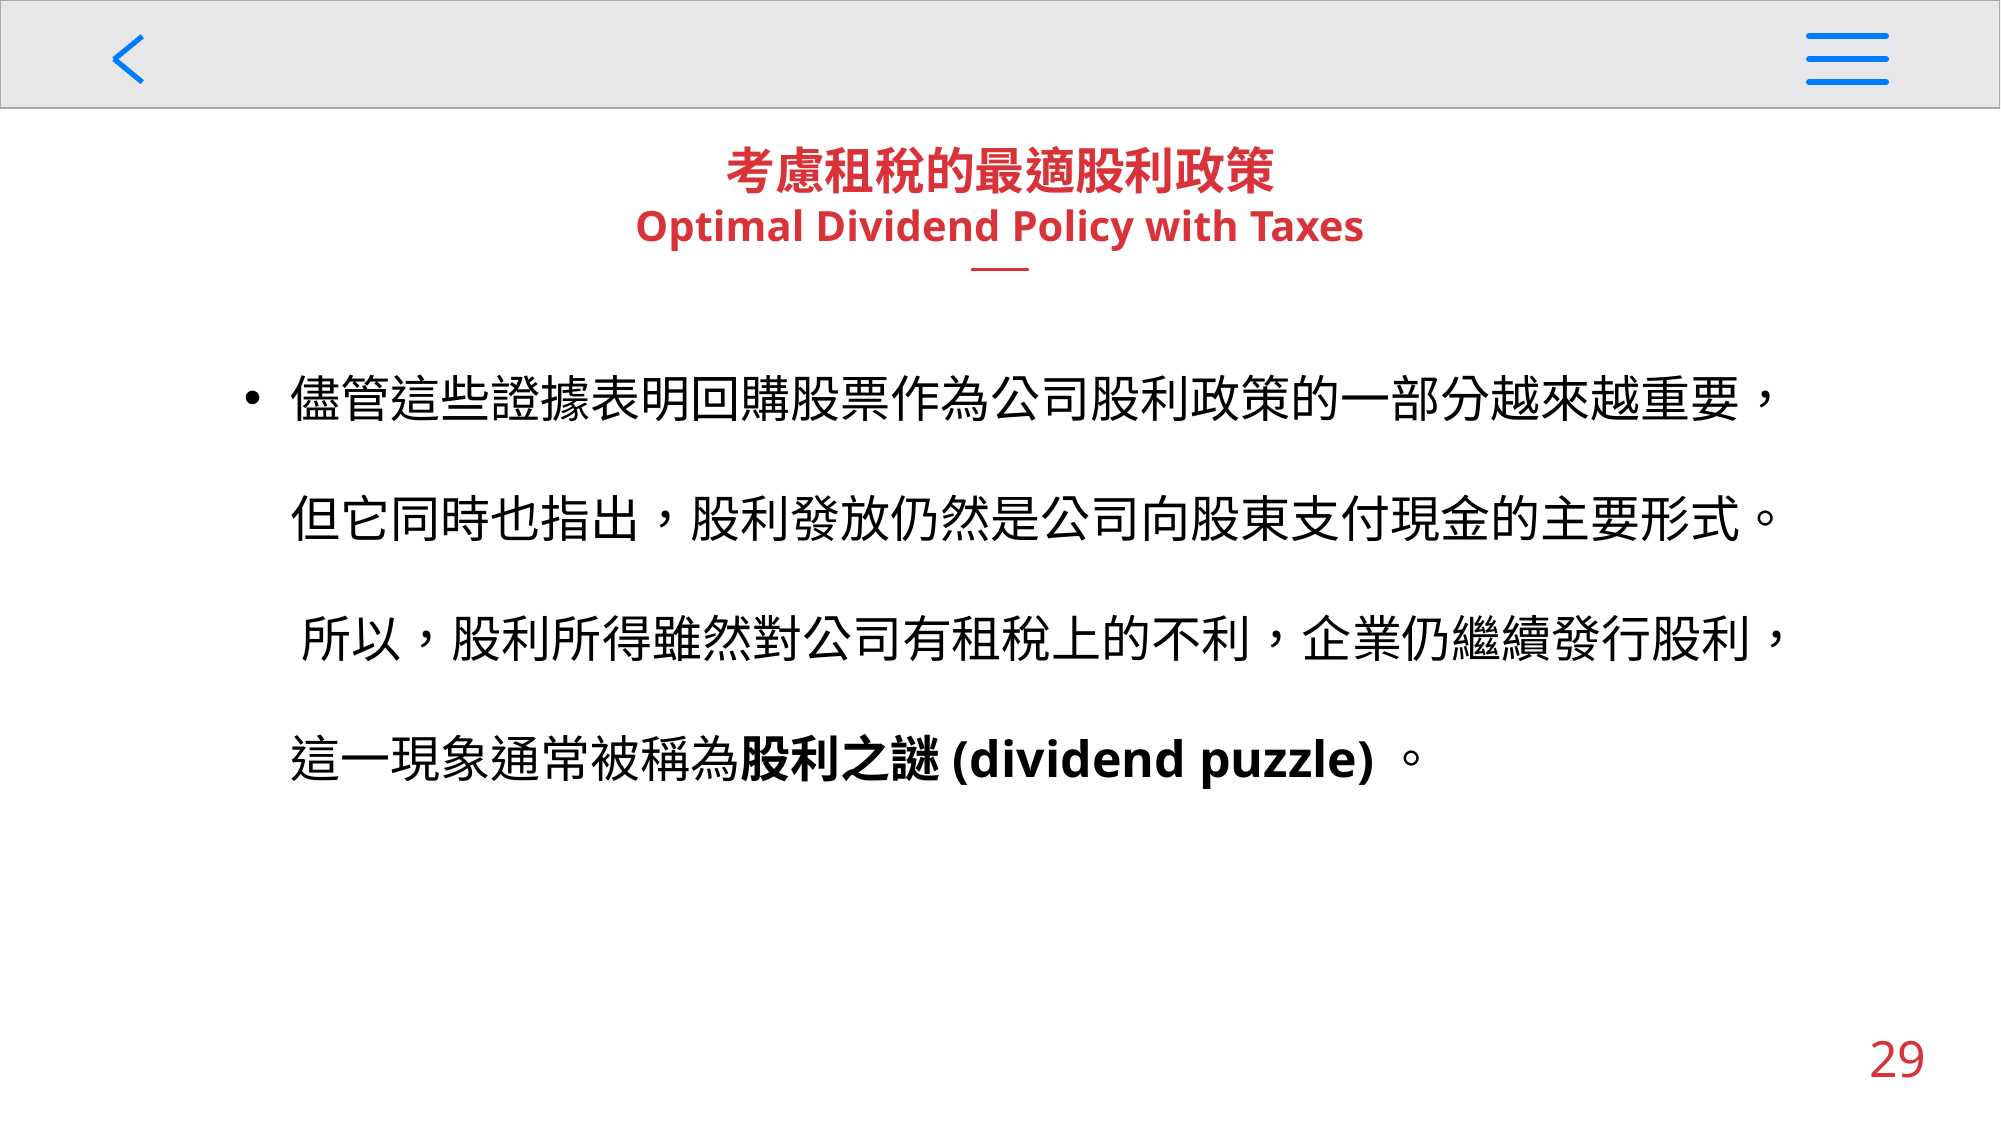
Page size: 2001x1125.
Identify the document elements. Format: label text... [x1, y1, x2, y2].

text_box 考慮租稅的最適股利政策 Optimal Dividend Policy with Taxes [359, 132, 1640, 257]
text_box 儘管這些證據表明回購股票作為公司股利政策的一部分越來越重要，但它同時也指出，股利發放仍然是公司向股東支付現金的主要形式。 所以，股利所得雖然對公司有租稅上的不利，企業仍繼續發行股利，這一現象通常被稱為股利之謎(dividend puzzle)。 [229, 300, 1796, 795]
text_box 29 [1795, 1020, 2000, 1096]
